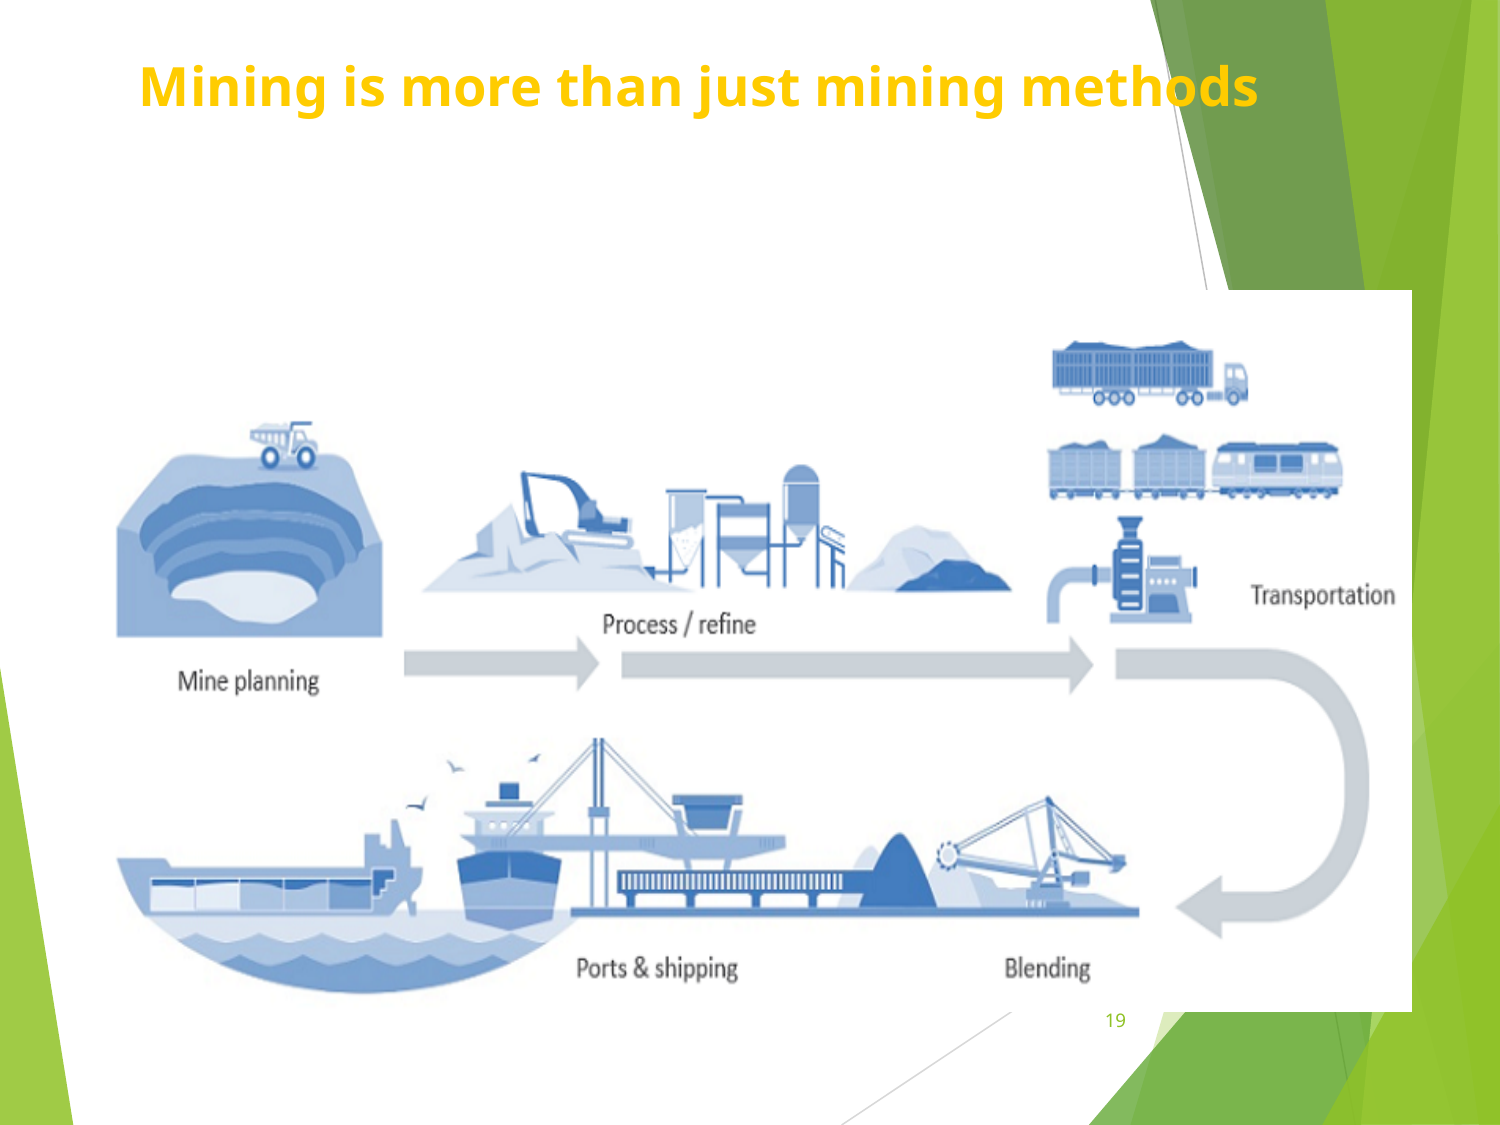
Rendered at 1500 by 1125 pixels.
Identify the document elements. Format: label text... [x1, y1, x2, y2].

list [88, 290, 1412, 1012]
title Mining is more than just mining methods [123, 44, 1320, 289]
slide_number ‹#› [1057, 1021, 1142, 1051]
